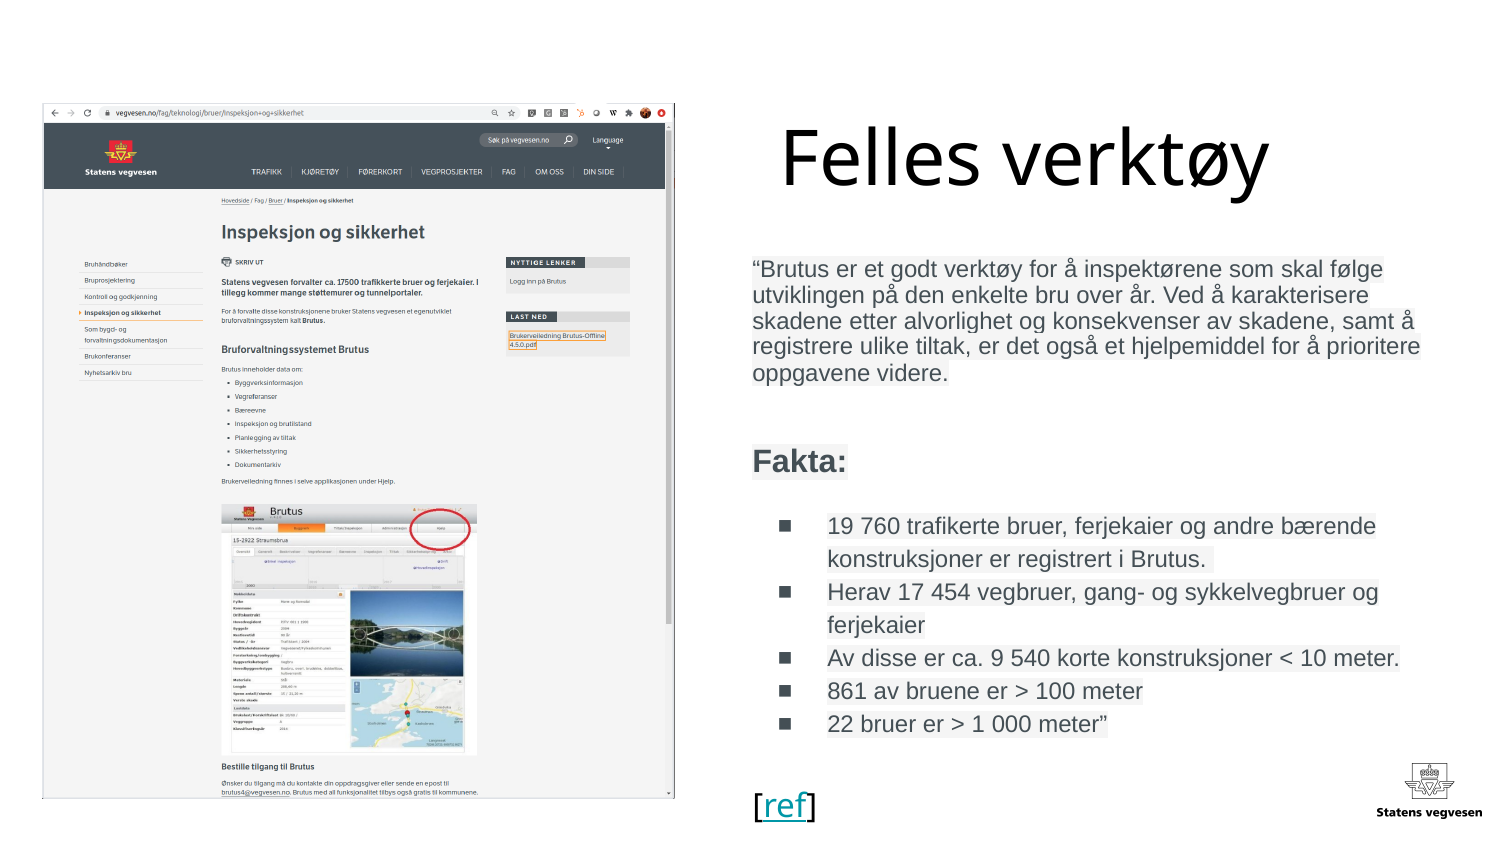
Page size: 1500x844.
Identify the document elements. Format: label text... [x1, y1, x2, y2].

picture [1376, 763, 1482, 820]
text_box Felles verktøy “Brutus er et godt verktøy for å inspektørene som skal følge utviklingen på den enkelte bru over år. Ved å karakterisere skadene etter alvorlighet og konsekvenser av skadene, samt å registrere ulike tiltak, er det også et hjelpemiddel for å prioritere oppgavene videre. Fakta: 19 760 trafikerte bruer, ferjekaier og andre bærende konstruksjoner er registrert i Brutus. Herav 17 454 vegbruer, gang- og sykkelvegbruer og ferjekaier Av disse er ca. 9 540 korte konstruksjoner < 10 meter. 861 av bruene er > 100 meter 22 bruer er > 1 000 meter” [ref] [737, 103, 1474, 837]
picture [42, 103, 676, 800]
